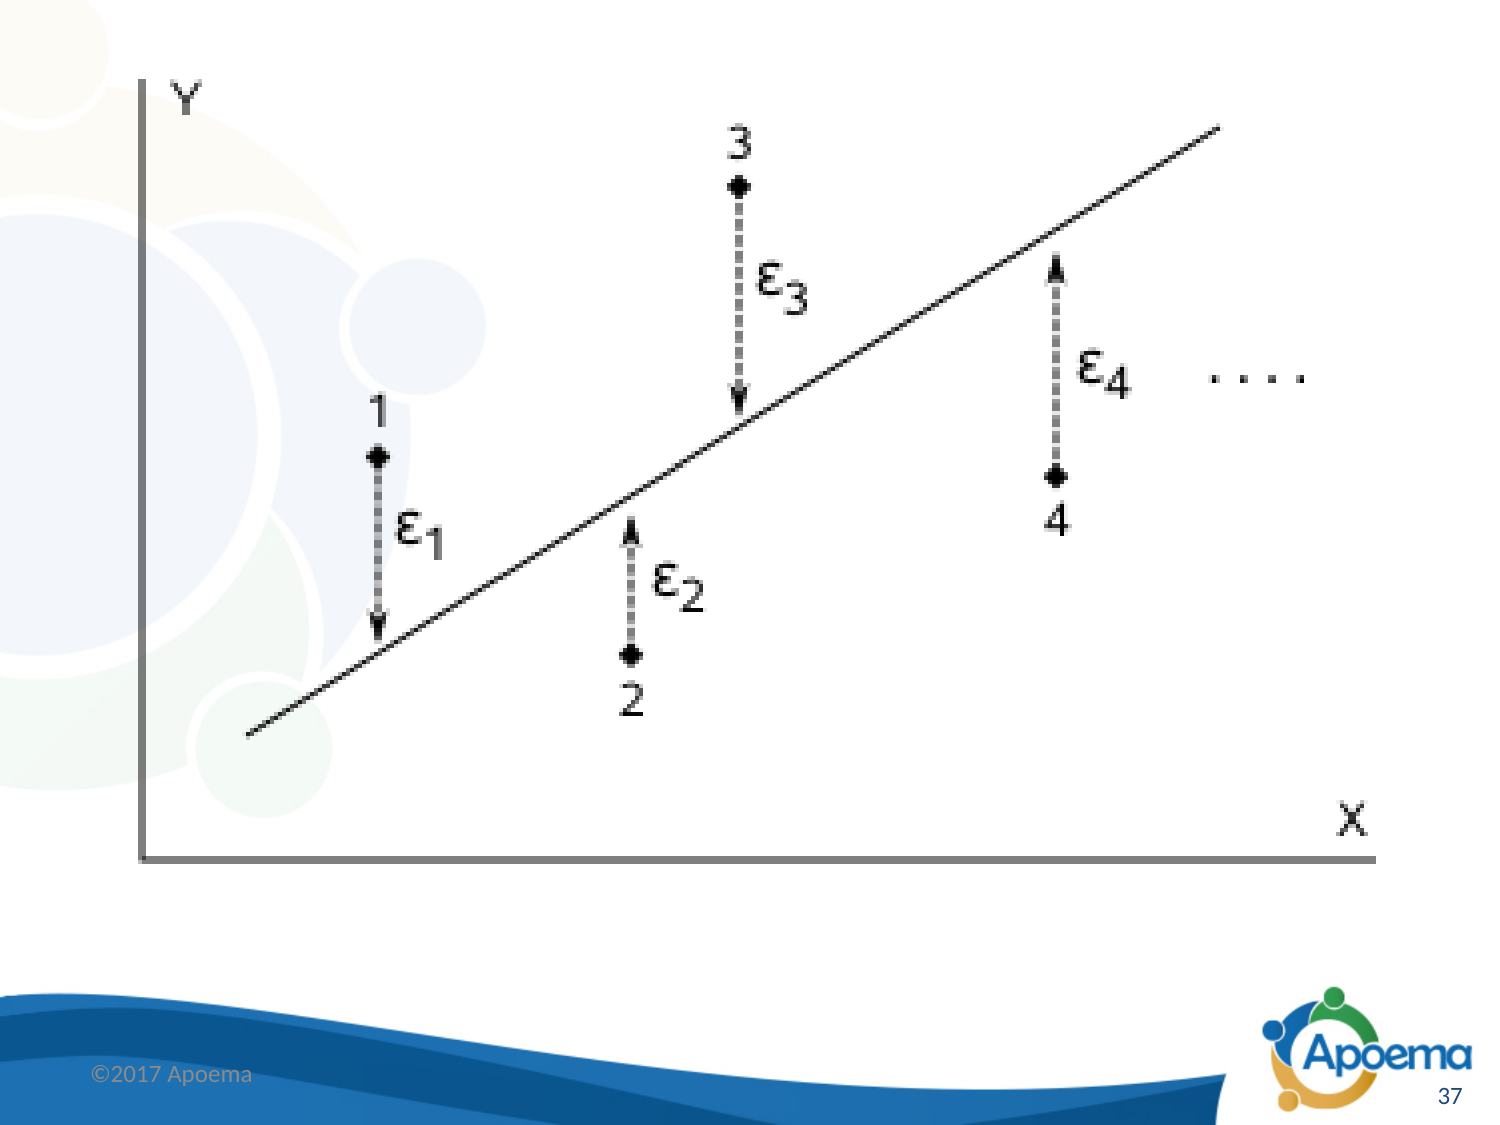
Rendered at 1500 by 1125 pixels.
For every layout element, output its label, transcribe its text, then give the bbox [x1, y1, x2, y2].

picture [0, 0, 1500, 1125]
slide_number 37 [1128, 1065, 1478, 1125]
slide_number ©2017 Apoema [75, 1042, 425, 1103]
